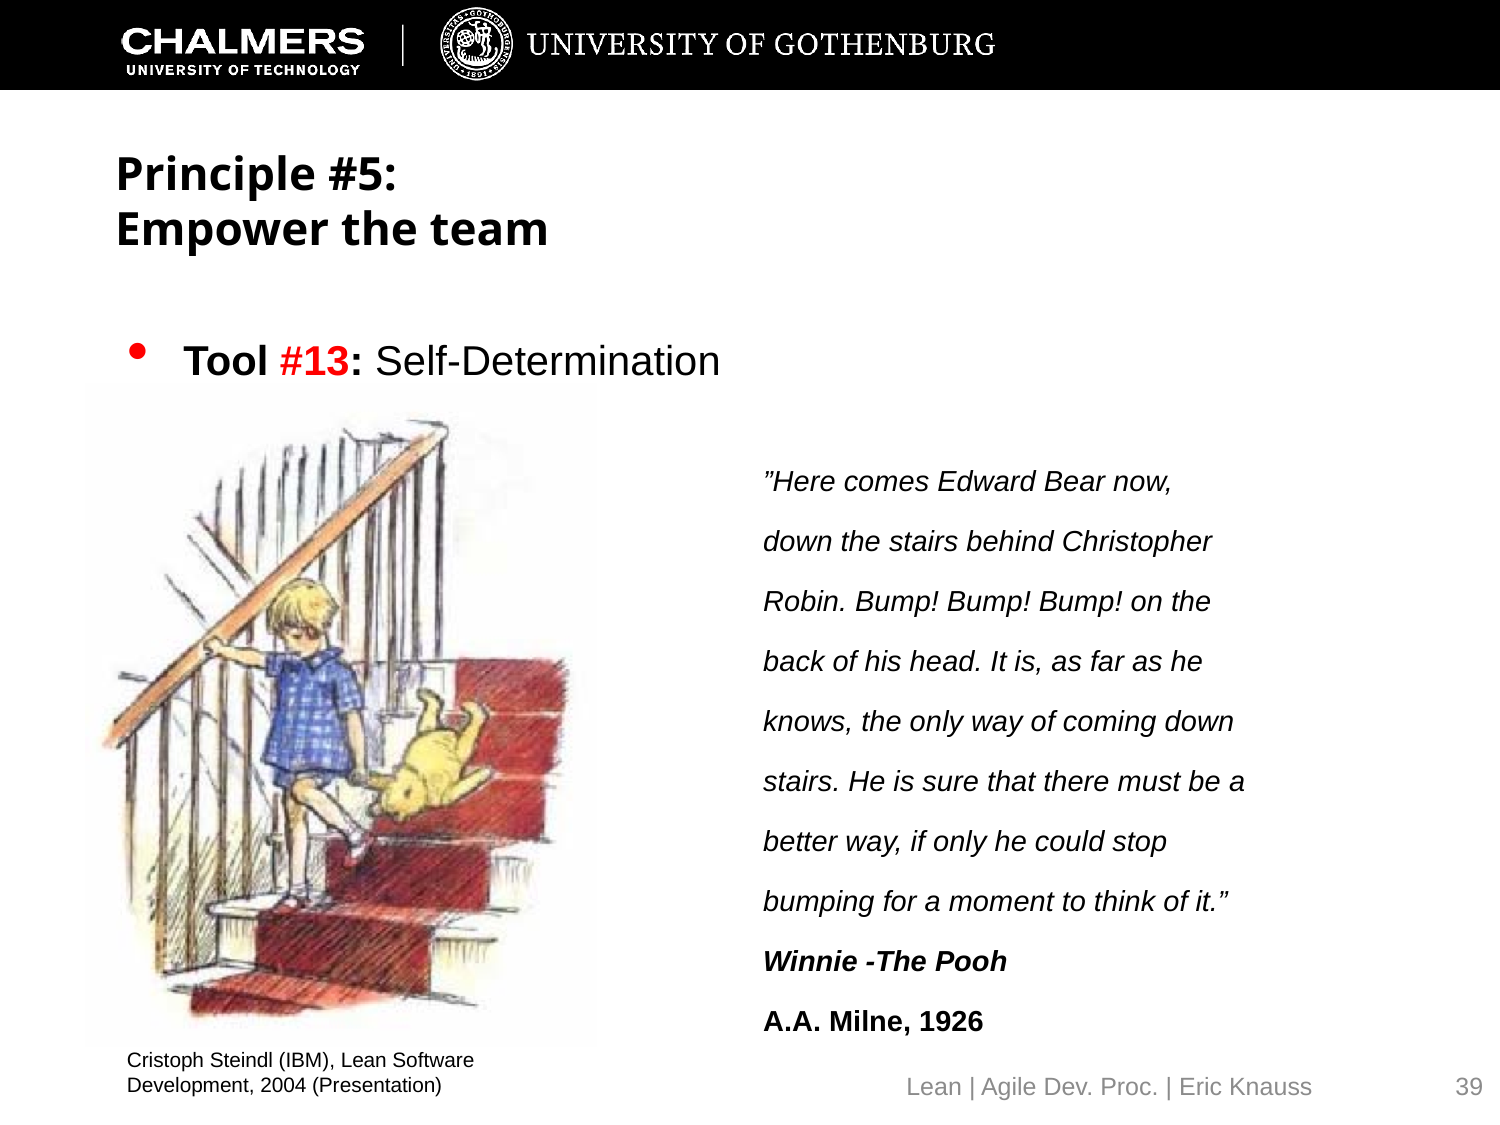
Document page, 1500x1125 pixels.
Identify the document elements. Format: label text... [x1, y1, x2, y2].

picture [84, 383, 599, 1047]
title Principle #5: Empower the team [100, 137, 1500, 263]
list Tool #13: Self-Determination [112, 326, 1388, 1064]
footer Lean | Agile Dev. Proc. | Eric Knauss [872, 1055, 1348, 1116]
text_box ”Here comes Edward Bear now, down the stairs behind Christopher Robin. Bump! Bump! Bump! on the back of his head. It is, as far as he knows, the only way of coming down stairs. He is sure that there must be a better way, if only he could stop bumping for a moment to think of it.” Winnie -The Pooh A.A. Milne, 1926 [748, 448, 1262, 1064]
text_box Cristoph Steindl (IBM), Lean Software Development, 2004 (Presentation) [112, 1038, 619, 1104]
slide_number 39 [1360, 1055, 1499, 1116]
picture [112, 7, 999, 84]
